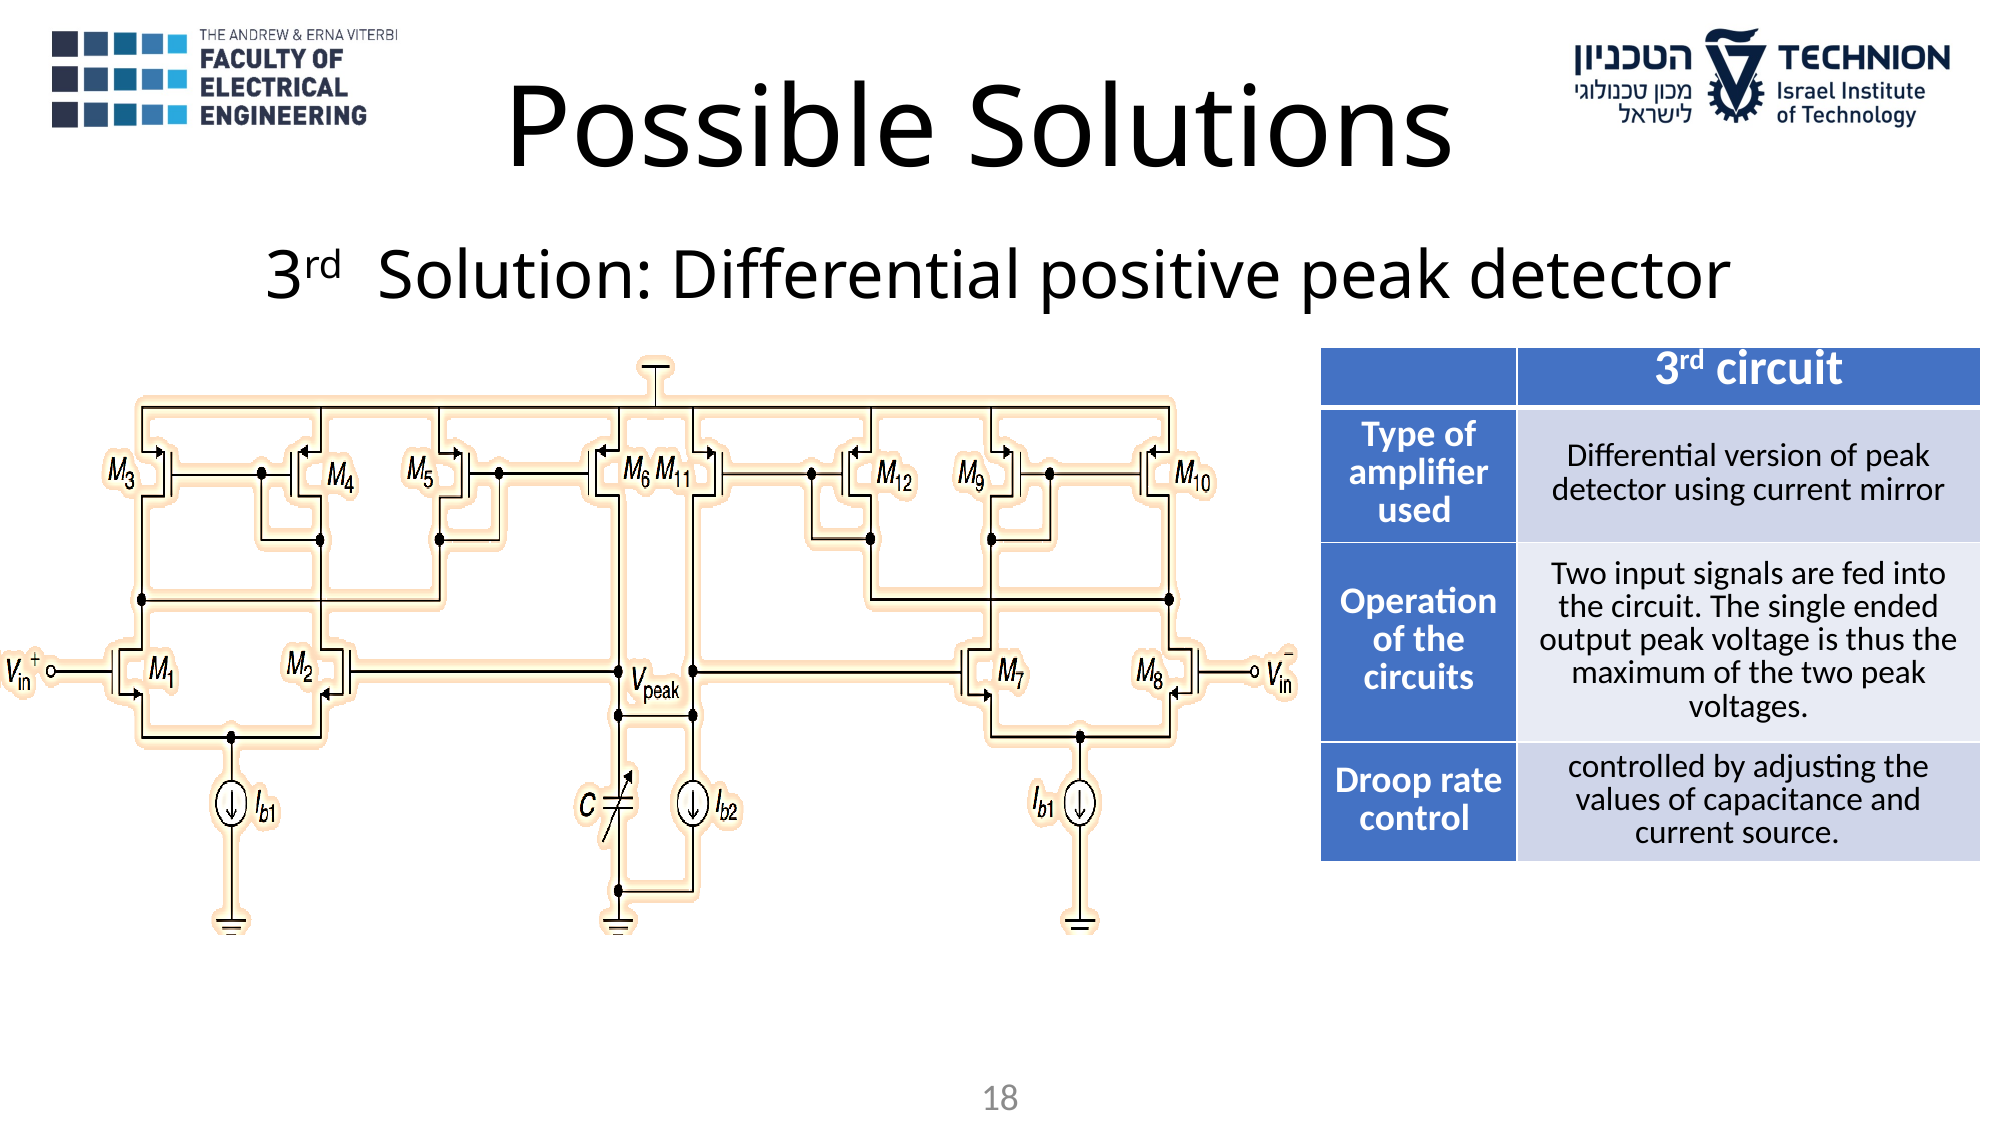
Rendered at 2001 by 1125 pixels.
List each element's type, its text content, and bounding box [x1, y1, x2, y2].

table_cell Differential version of peak detector using current mirror [1518, 410, 1980, 542]
text_box Possible Solutions [488, 46, 1472, 197]
table_cell Operation of the circuits [1321, 543, 1516, 741]
table_cell controlled by adjusting the values of capacitance and current source. [1518, 743, 1980, 861]
table_cell Two input signals are fed into the circuit. The single ended output peak voltage is thus the maximum of the two peak voltages. [1518, 543, 1980, 741]
table_cell Type of amplifier used [1321, 410, 1516, 542]
footer 18 [662, 1065, 1338, 1125]
picture [0, 0, 2001, 1125]
table_cell Droop rate control [1321, 743, 1516, 861]
table_header 3rd circuit [1518, 348, 1980, 405]
text_box 3rd Solution: Differential positive peak detector [71, 224, 1929, 320]
table_header [1321, 348, 1516, 405]
